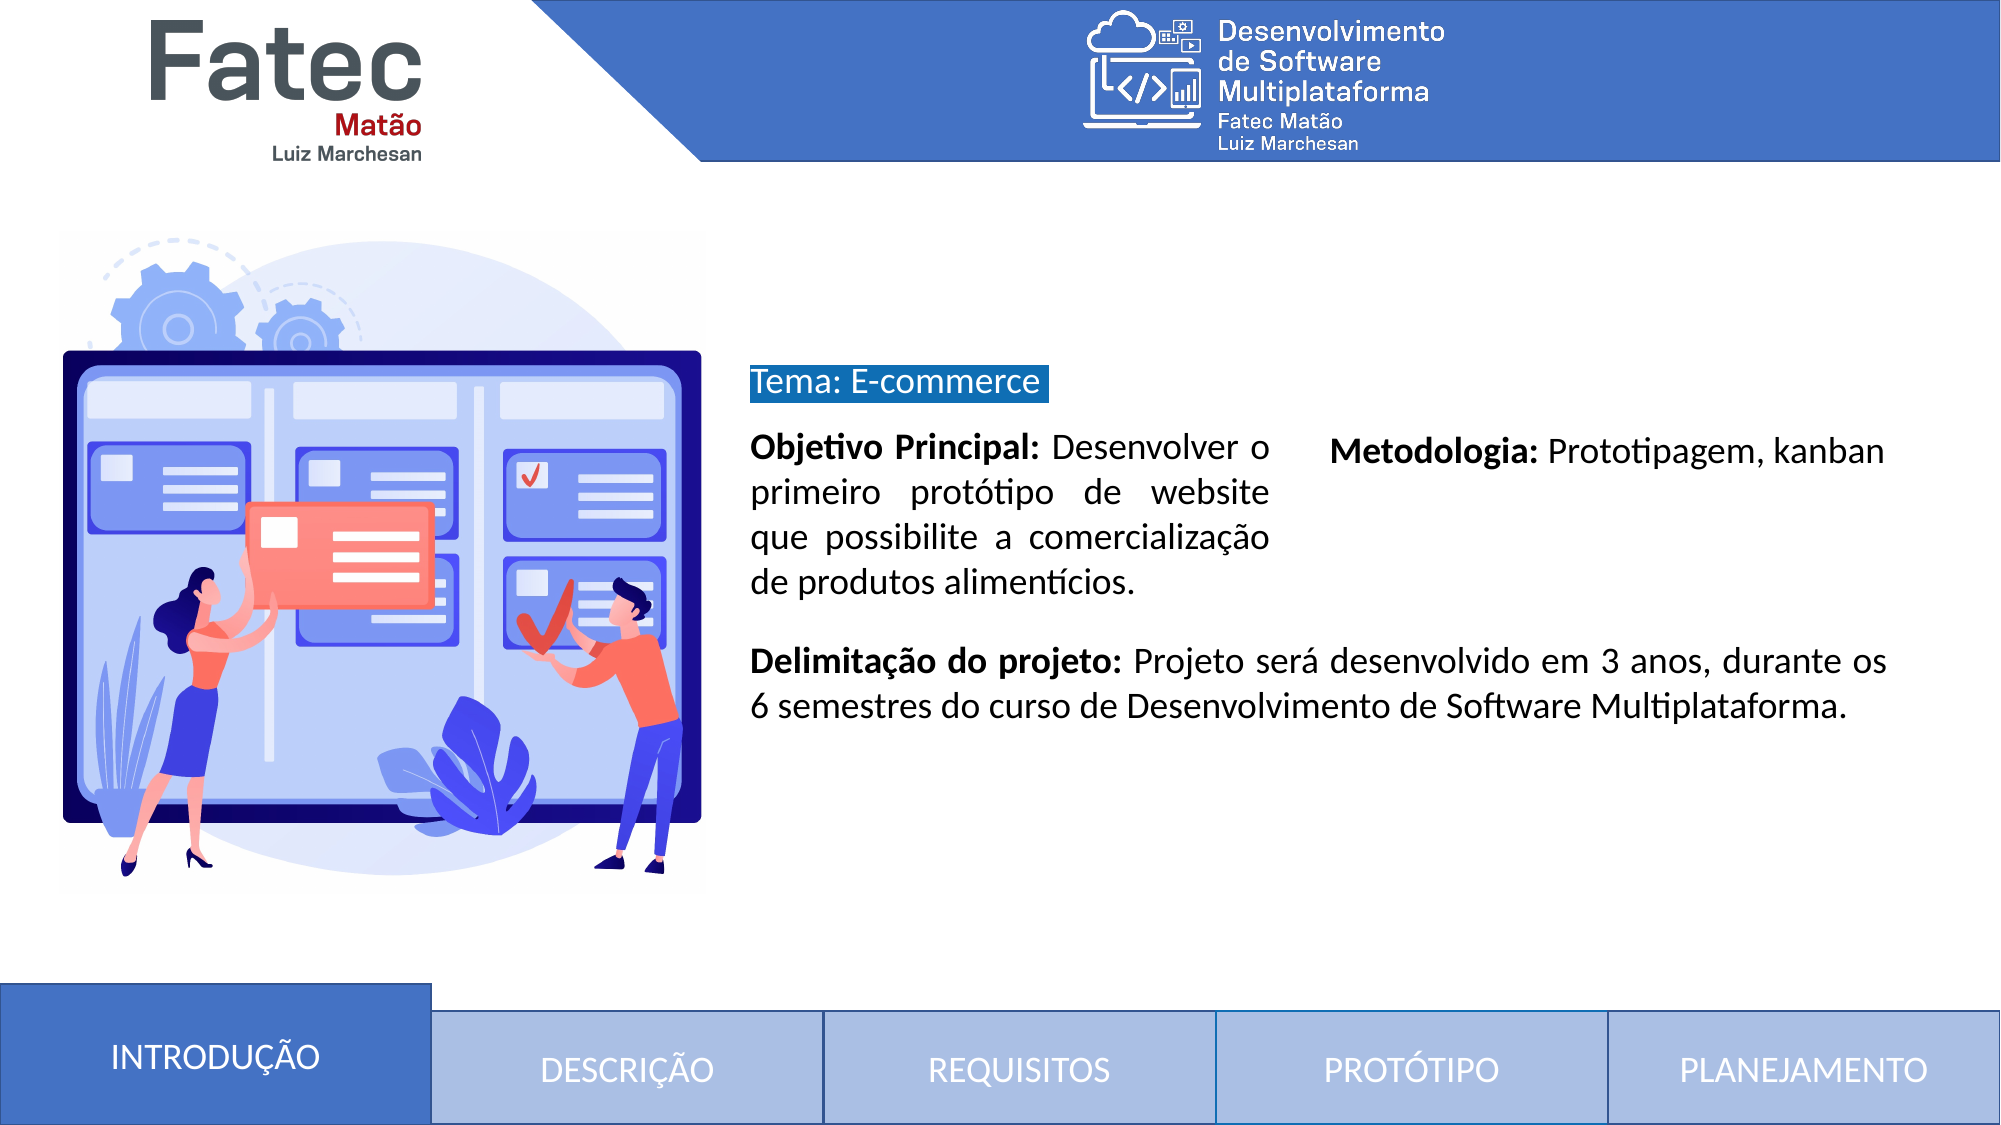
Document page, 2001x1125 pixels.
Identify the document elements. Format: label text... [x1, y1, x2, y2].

text_box Objetivo Principal: Desenvolver o primeiro protótipo de website que possibilite a comercialização de produtos alimentícios. [735, 414, 1286, 610]
text_box REQUISITOS [822, 1010, 1215, 1125]
text_box DESCRIÇÃO [432, 1010, 822, 1125]
text_box Metodologia: Prototipagem, kanban [1314, 418, 1903, 479]
text_box Delimitação do projeto: Projeto será desenvolvido em 3 anos, durante os 6 semestres do curso de Desenvolvimento de Software Multiplataforma. [735, 629, 1903, 734]
text_box Tema: E-commerce [735, 348, 1865, 409]
picture [1083, 10, 1444, 150]
text_box PROTÓTIPO [1215, 1010, 1607, 1125]
picture [151, 20, 421, 161]
text_box PLANEJAMENTO [1607, 1010, 2000, 1125]
picture [59, 231, 706, 894]
text_box INTRODUÇÃO [0, 983, 432, 1125]
